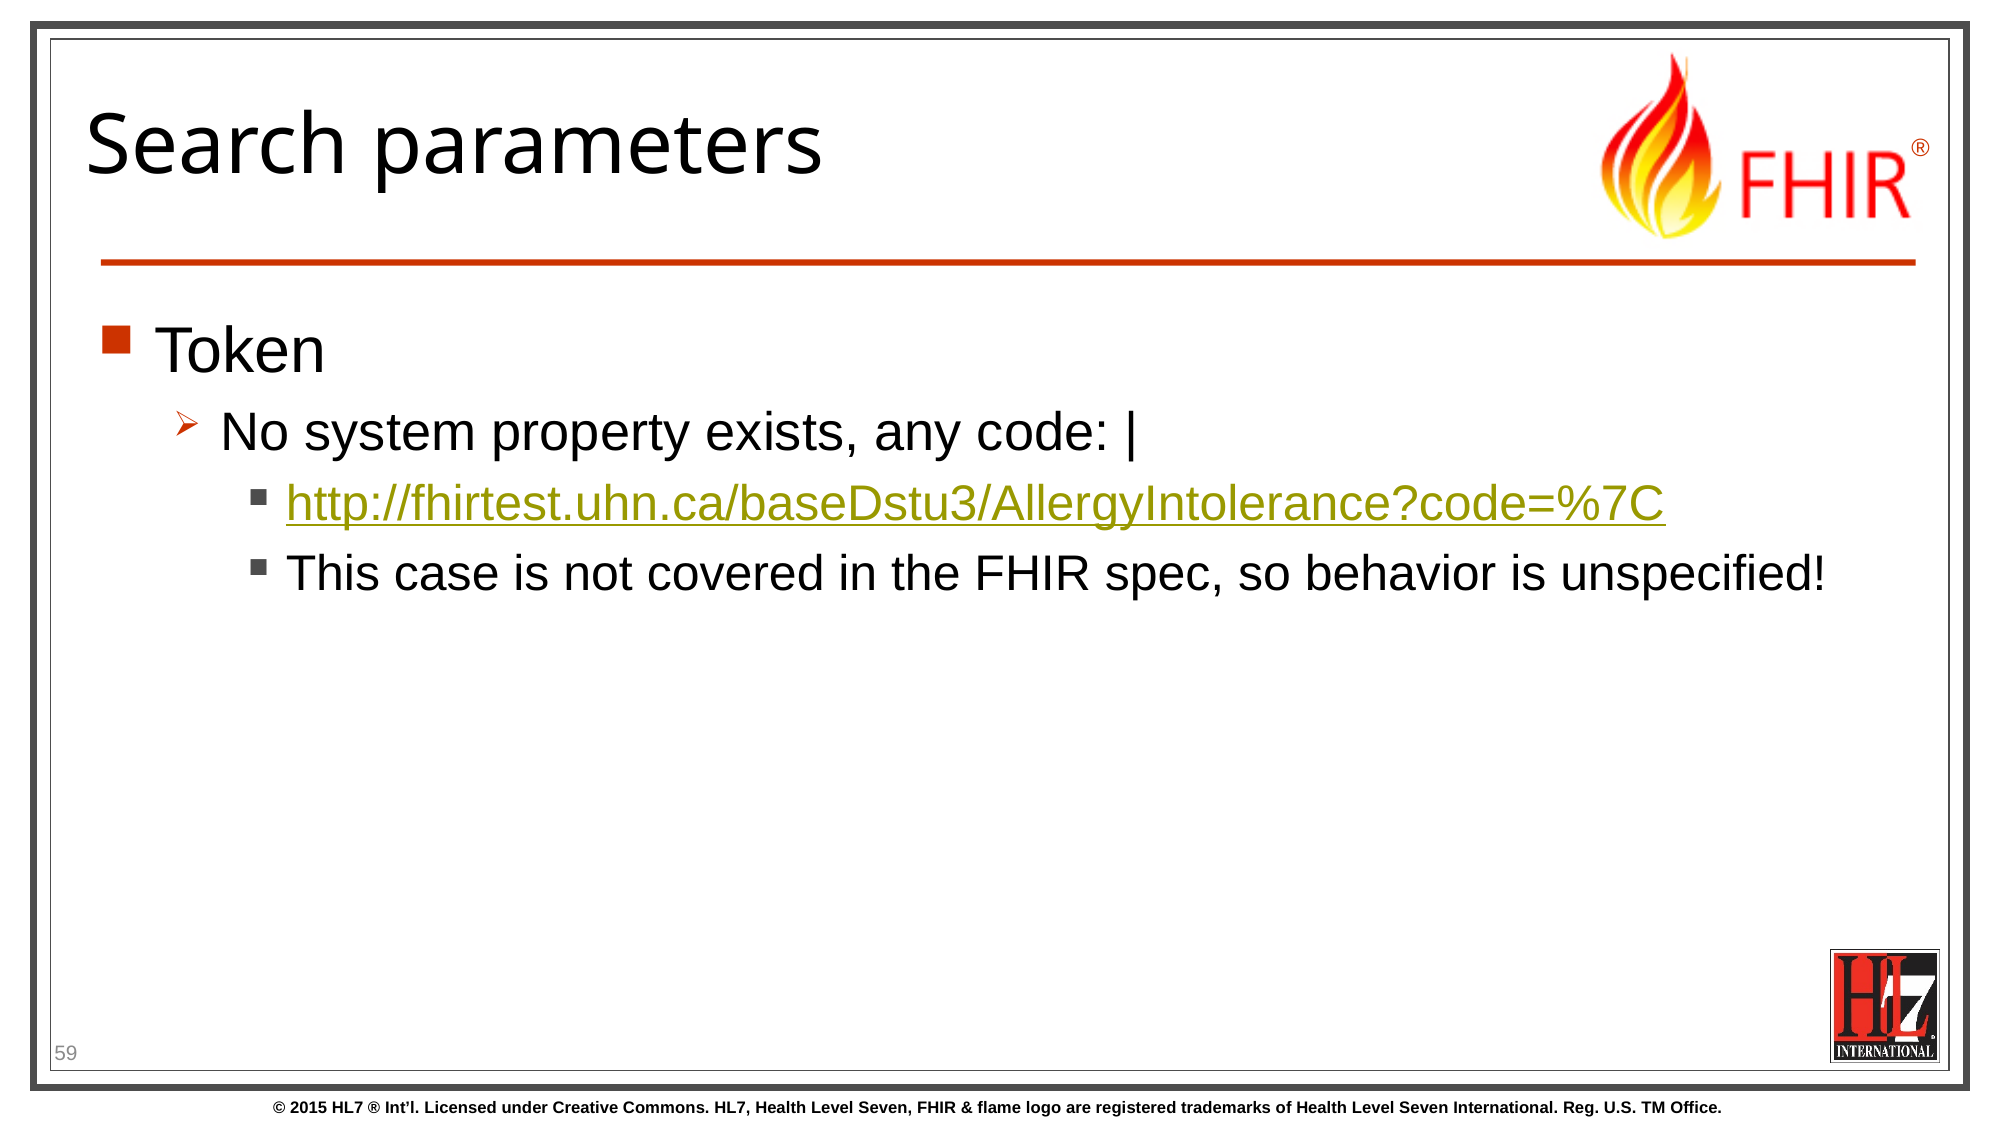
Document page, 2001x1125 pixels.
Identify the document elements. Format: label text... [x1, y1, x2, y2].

picture [1830, 949, 1940, 1063]
list Token No system property exists, any code: | http://fhirtest.uhn.ca/baseDstu3/AllergyIntolerance?code=%7C This case is not covered in the FHIR spec, so behavior is unspecified! [83, 299, 1934, 1059]
slide_number 59 [39, 1034, 197, 1071]
title Search parameters [70, 54, 1595, 244]
picture [1588, 42, 1923, 249]
